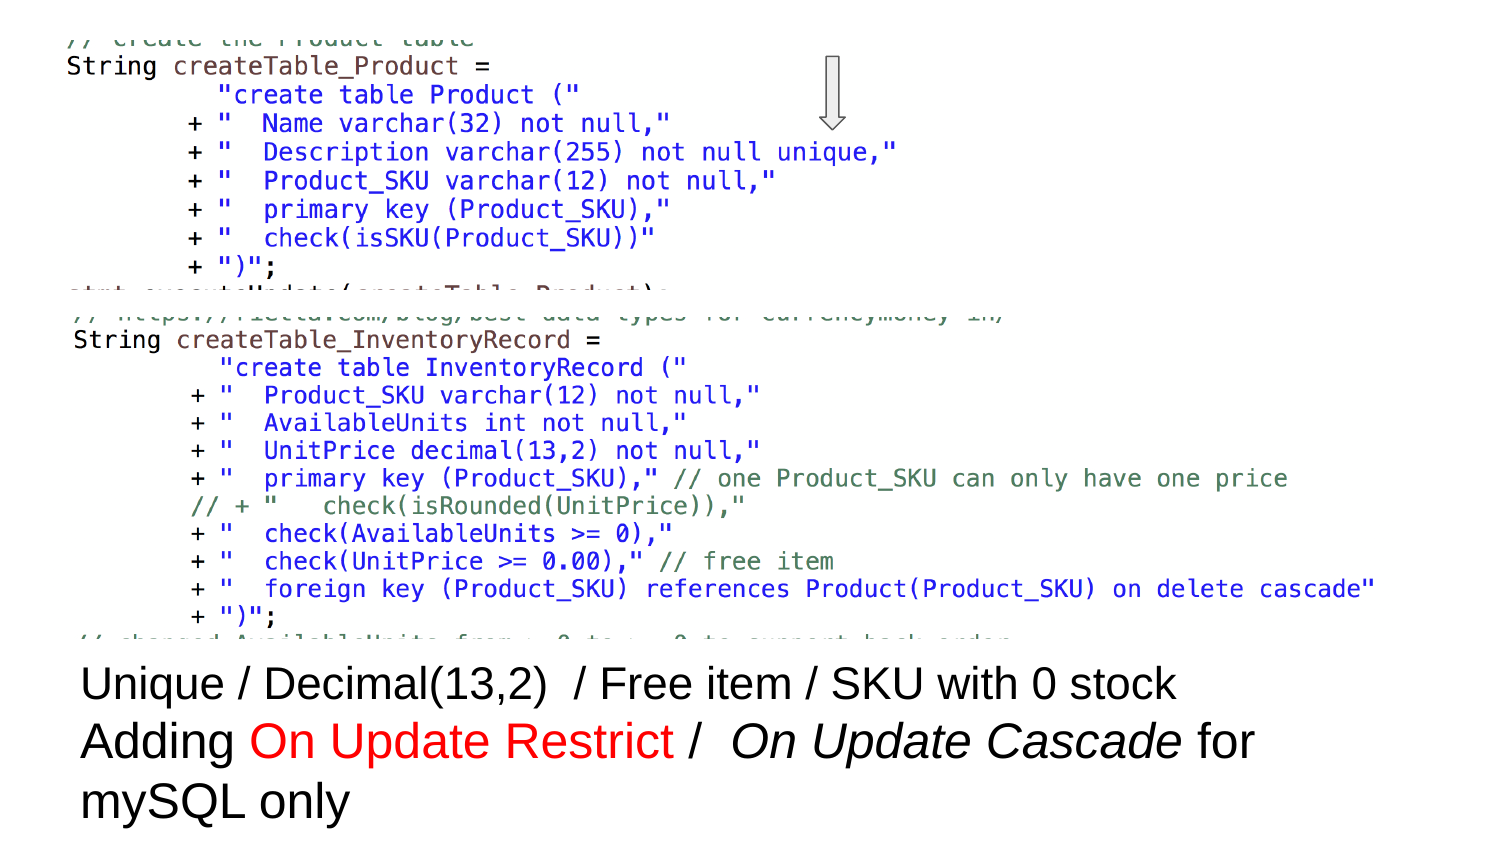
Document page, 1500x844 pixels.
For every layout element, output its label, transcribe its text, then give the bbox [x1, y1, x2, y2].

picture [36, 40, 945, 290]
text_box Unique / Decimal(13,2) / Free item / SKU with 0 stock Adding On Update Restrict / On Update Cascade for mySQL only [64, 647, 1350, 680]
picture [36, 317, 1399, 639]
